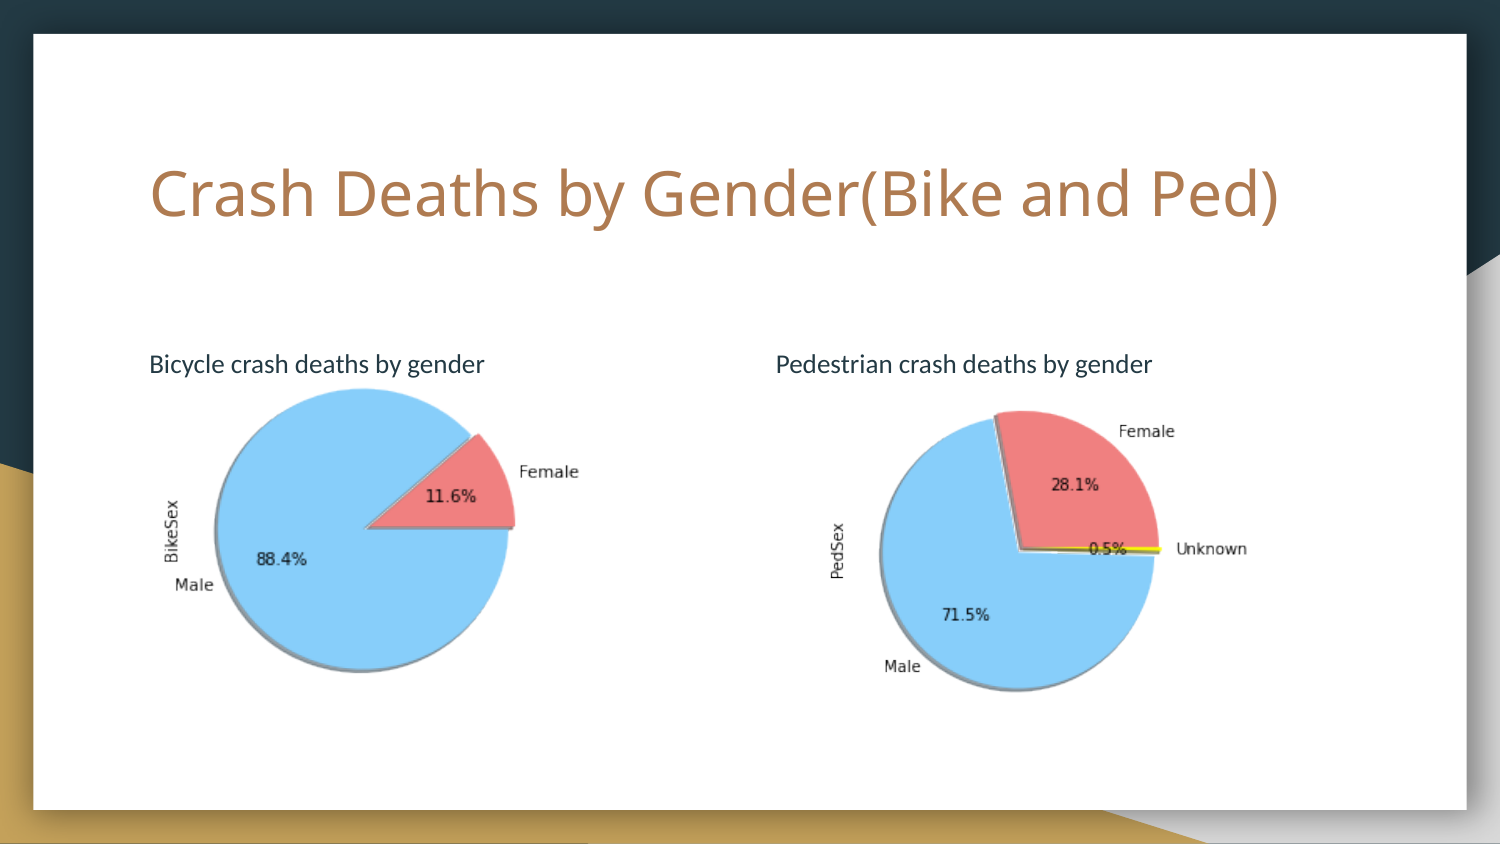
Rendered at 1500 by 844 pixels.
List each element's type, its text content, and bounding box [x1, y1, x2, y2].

picture [820, 366, 1259, 729]
picture [152, 341, 591, 714]
list Pedestrian crash deaths by gender [760, 326, 1366, 729]
title Crash Deaths by Gender(Bike and Ped) [134, 138, 1366, 296]
list Bicycle crash deaths by gender [134, 326, 739, 729]
